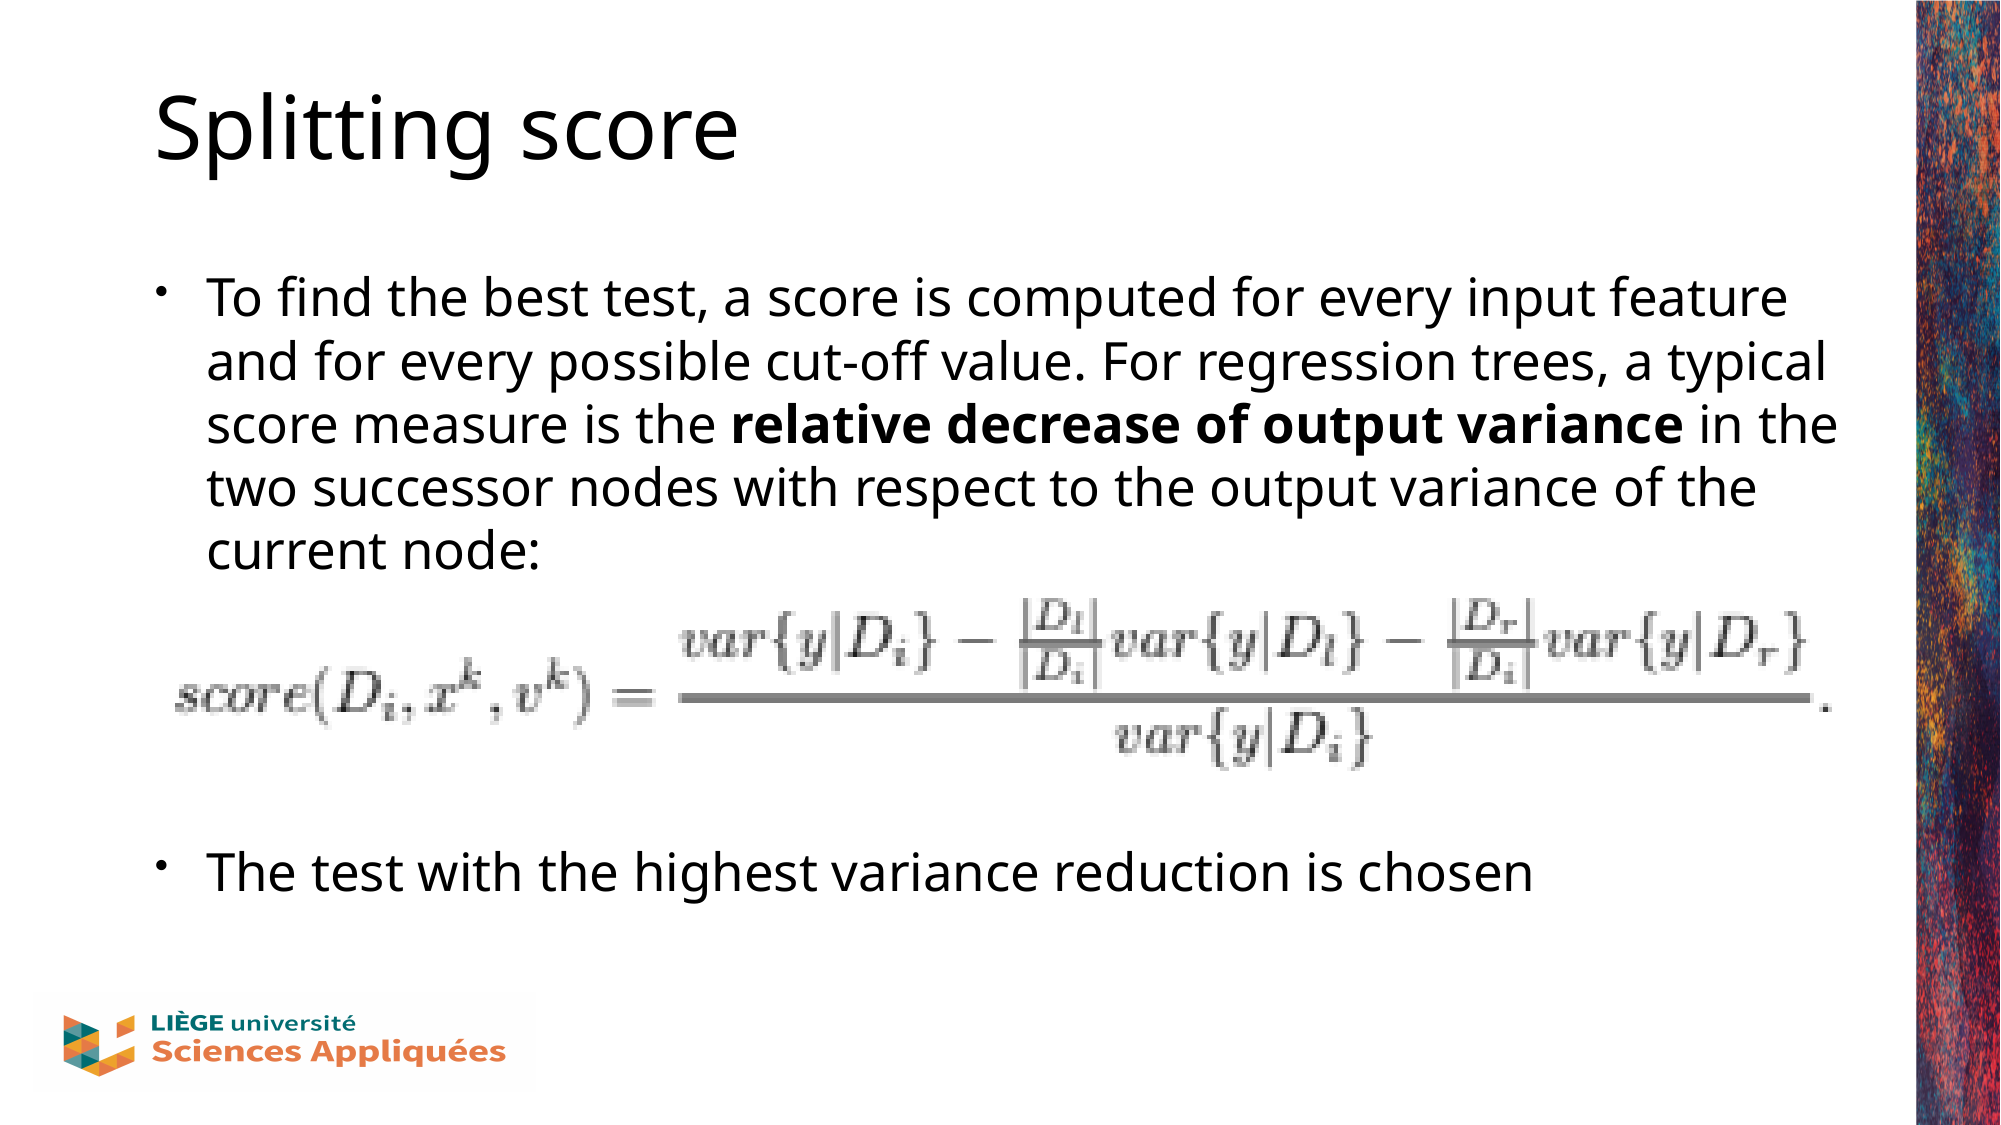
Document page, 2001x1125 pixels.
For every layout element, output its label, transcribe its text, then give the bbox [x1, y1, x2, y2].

picture [33, 992, 536, 1092]
picture [144, 556, 1854, 790]
list To find the best test, a score is computed for every input feature and for every possible cut-off value. For regression trees, a typical score measure is the relative decrease of output variance in the two successor nodes with respect to the output variance of the current node: The test with the highest variance reduction is chosen [145, 212, 1854, 552]
picture [1917, 1, 2000, 1124]
title Splitting score [145, 50, 1854, 199]
list To find the best test, a score is computed for every input feature and for every possible cut-off value. For regression trees, a typical score measure is the relative decrease of output variance in the two successor nodes with respect to the output variance of the current node: The test with the highest variance reduction is chosen [145, 795, 1854, 954]
